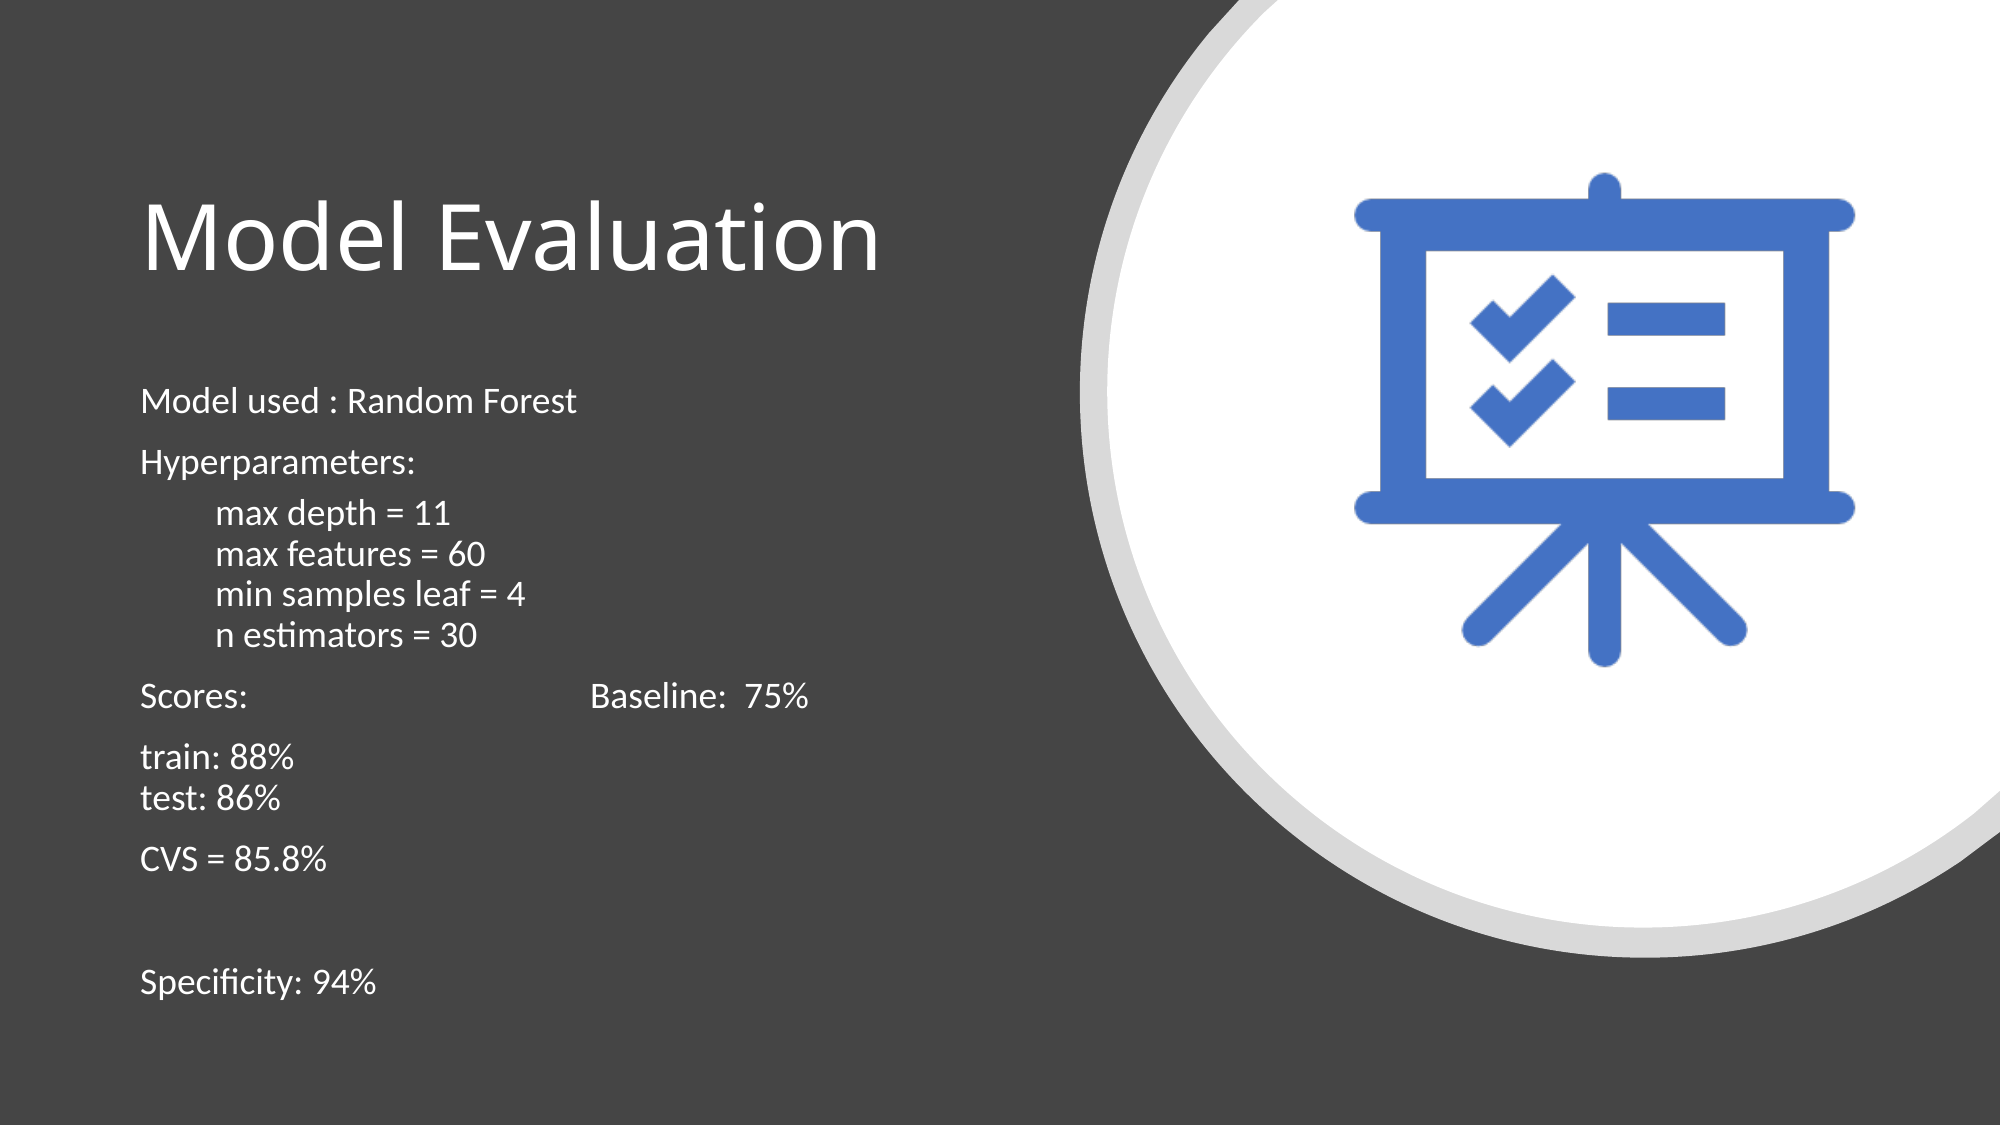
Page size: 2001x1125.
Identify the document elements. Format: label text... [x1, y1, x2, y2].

text_box [1106, 0, 2000, 929]
list Model used : Random Forest Hyperparameters: max depth = 11 max features = 60 min samples leaf = 4 n estimators = 30 Scores: Baseline: 75% train: 88% test: 86% CVS = 85.8% Specificity: 94% [125, 373, 997, 1071]
text_box [1078, 0, 2000, 959]
picture [1293, 105, 1917, 729]
title Model Evaluation [125, 131, 997, 350]
